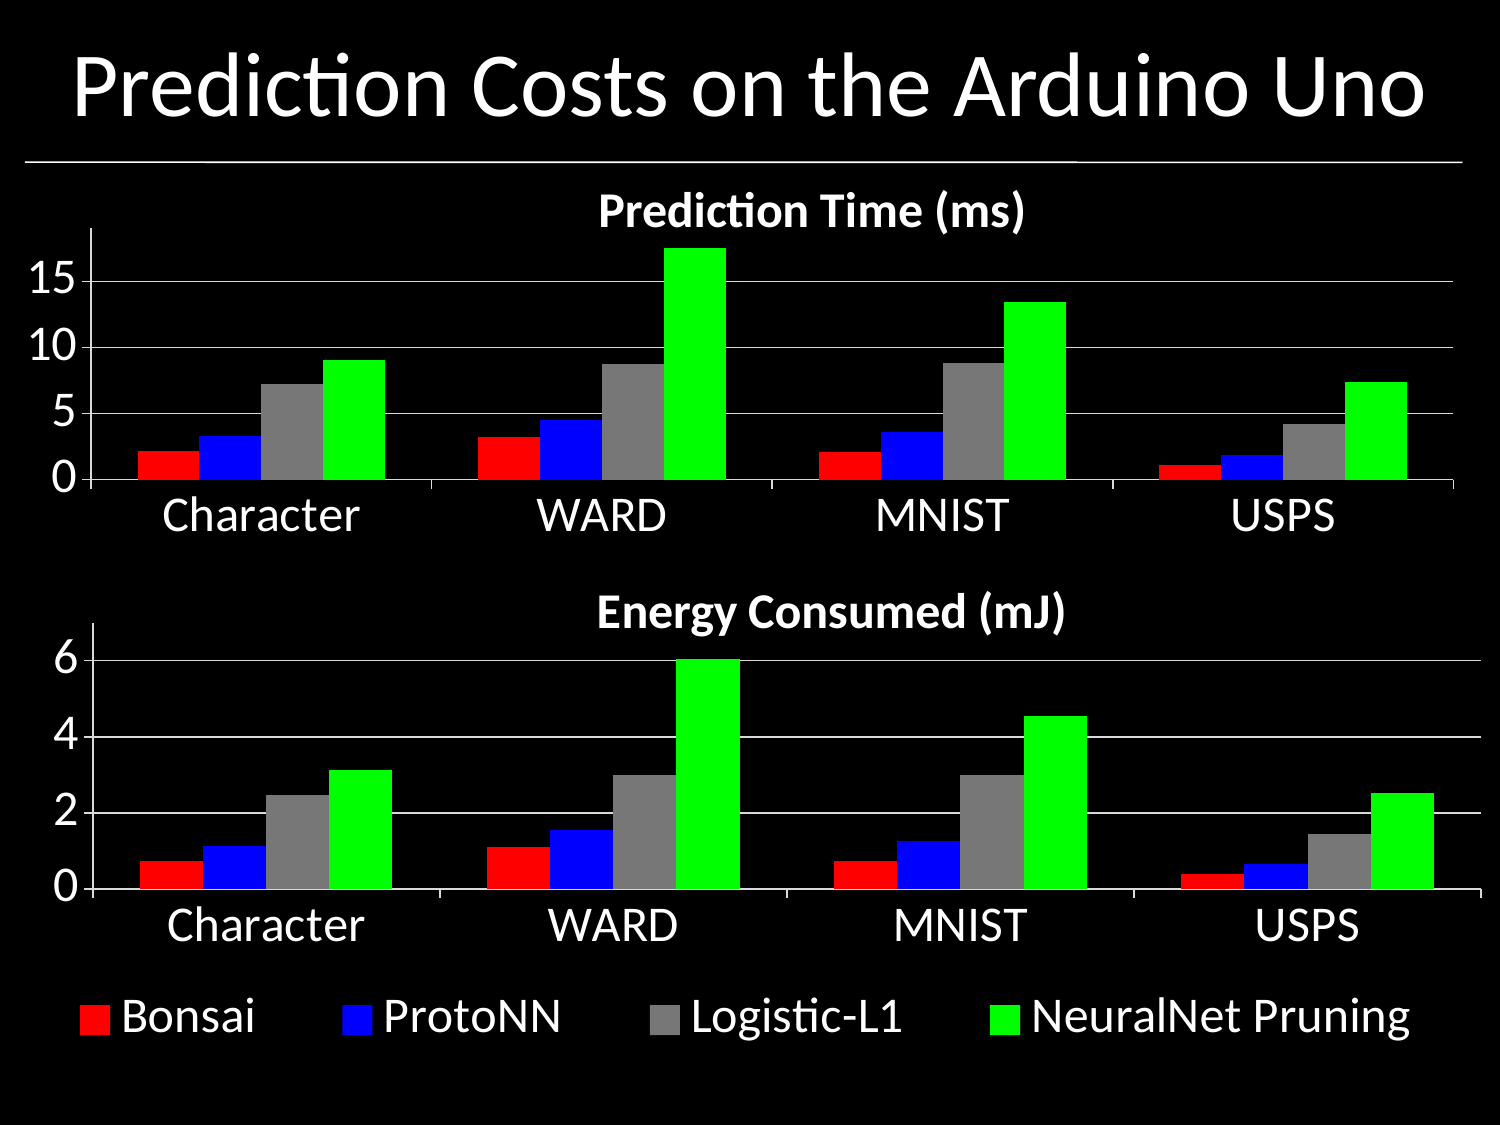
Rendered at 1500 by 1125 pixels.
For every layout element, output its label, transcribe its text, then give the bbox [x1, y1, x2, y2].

text_box Prediction Costs on the Arduino Uno [0, 14, 1500, 144]
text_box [9, 168, 1483, 1125]
